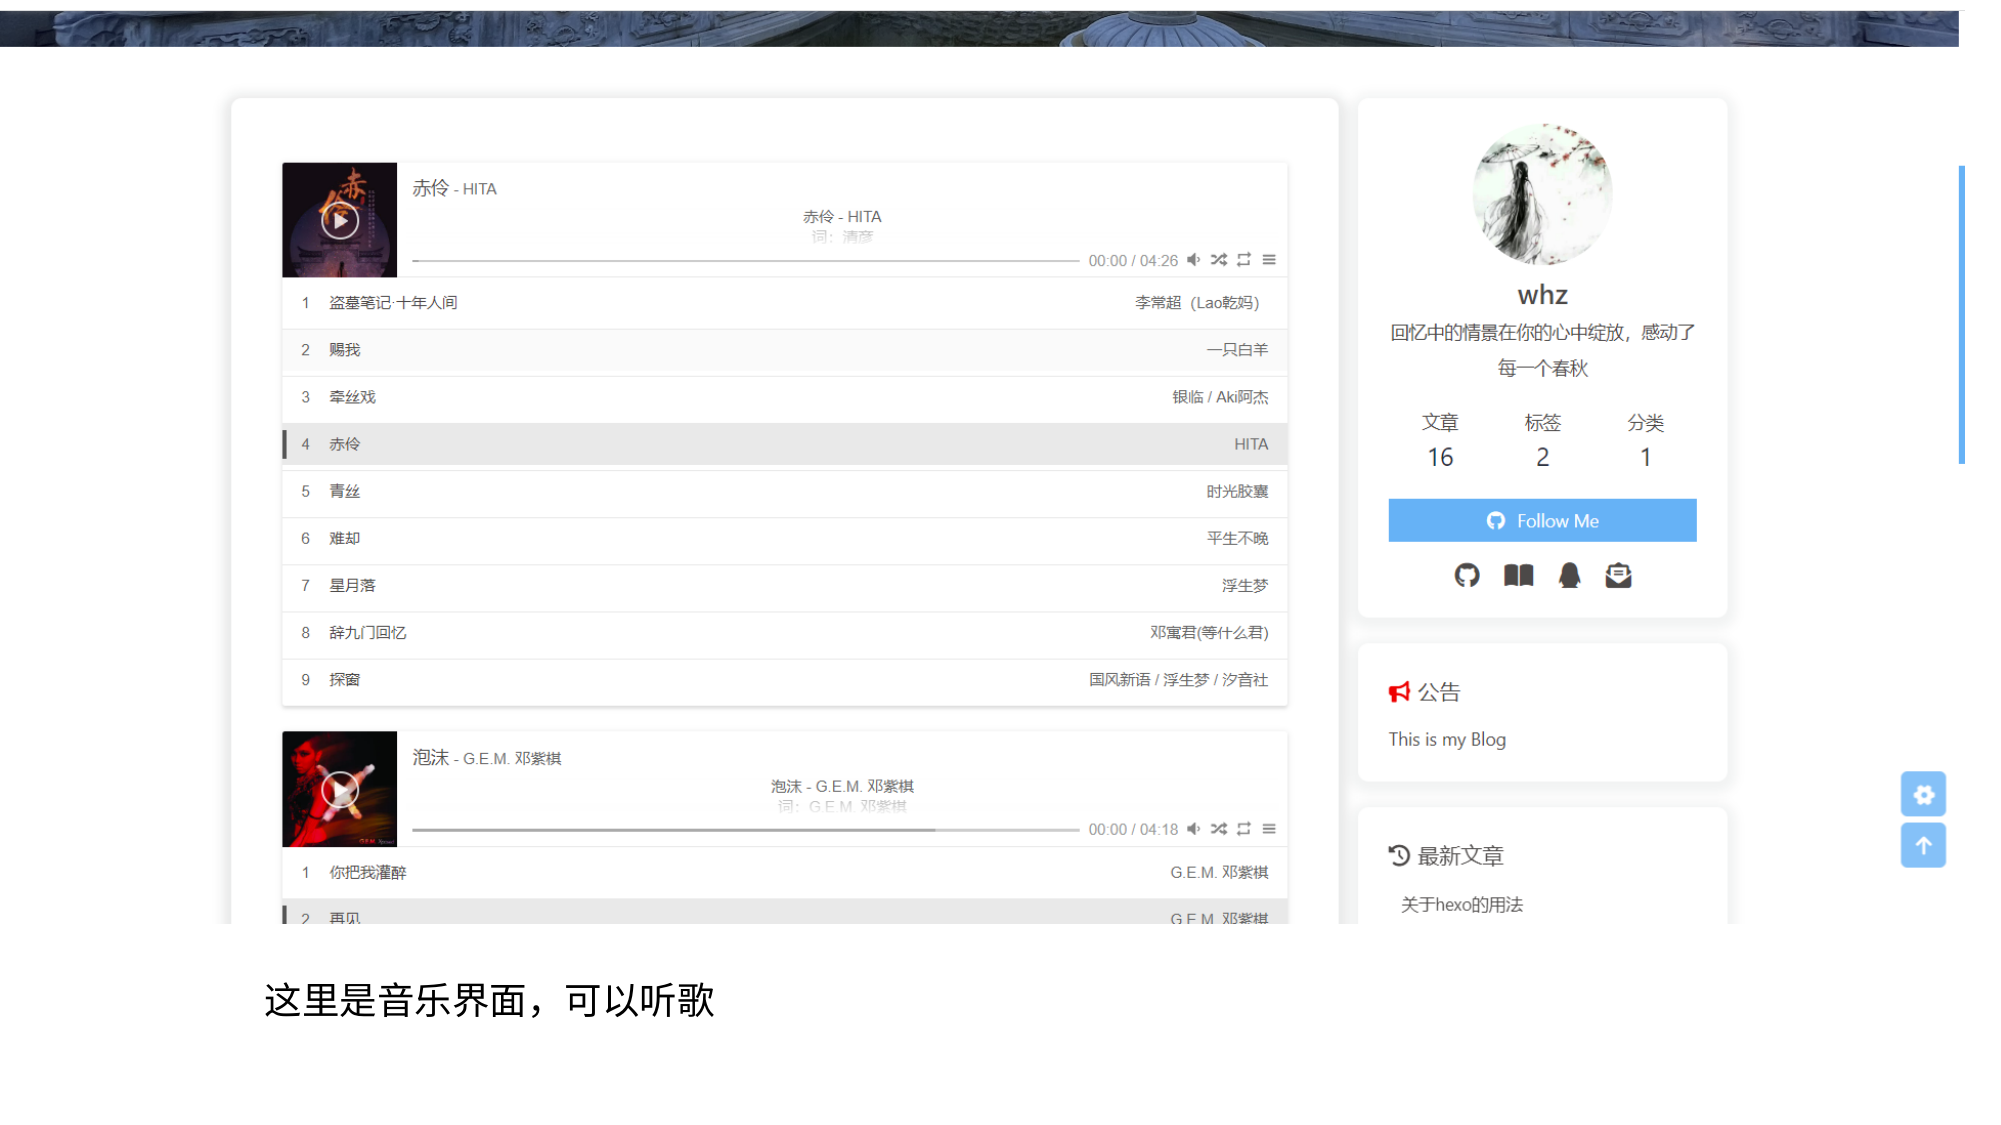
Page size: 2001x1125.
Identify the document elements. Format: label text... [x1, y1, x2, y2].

picture [0, 10, 1965, 924]
text_box 这里是音乐界面，可以听歌 [249, 969, 1813, 1029]
